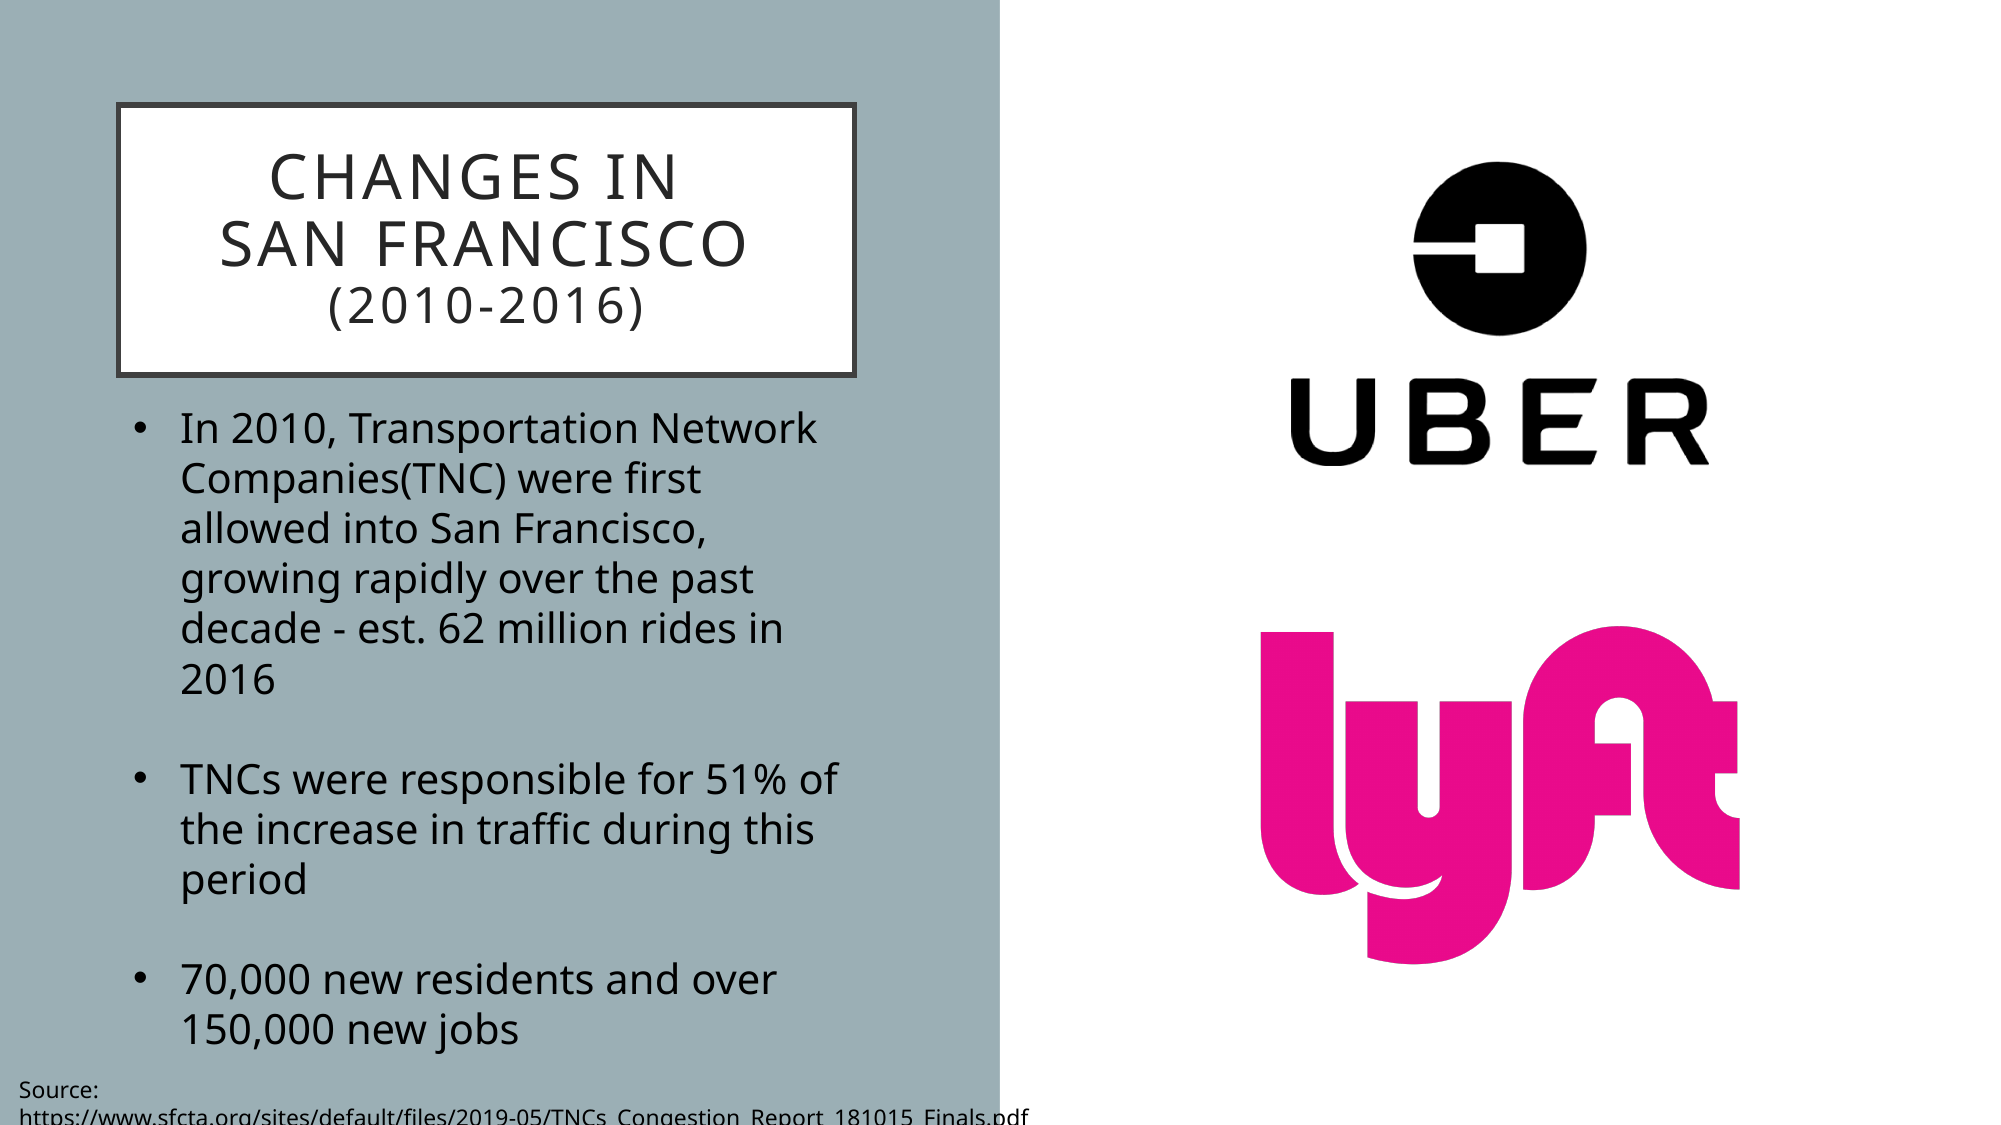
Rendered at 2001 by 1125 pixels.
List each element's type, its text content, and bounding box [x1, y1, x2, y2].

picture [1237, 602, 1762, 986]
text_box In 2010, Transportation Network Companies(TNC) were first allowed into San Francisco, growing rapidly over the past decade - est. 62 million rides in 2016 TNCs were responsible for 51% of the increase in traffic during this period 70,000 new residents and over 150,000 new jobs [118, 394, 855, 1060]
text_box [999, 0, 2000, 1125]
picture [1291, 104, 1709, 523]
title Changes in san Francisco (2010-2016) [116, 102, 857, 378]
text_box Source: https://www.sfcta.org/sites/default/files/2019-05/TNCs_Congestion_Report_181015_Finals.pdf [4, 1068, 1075, 1125]
